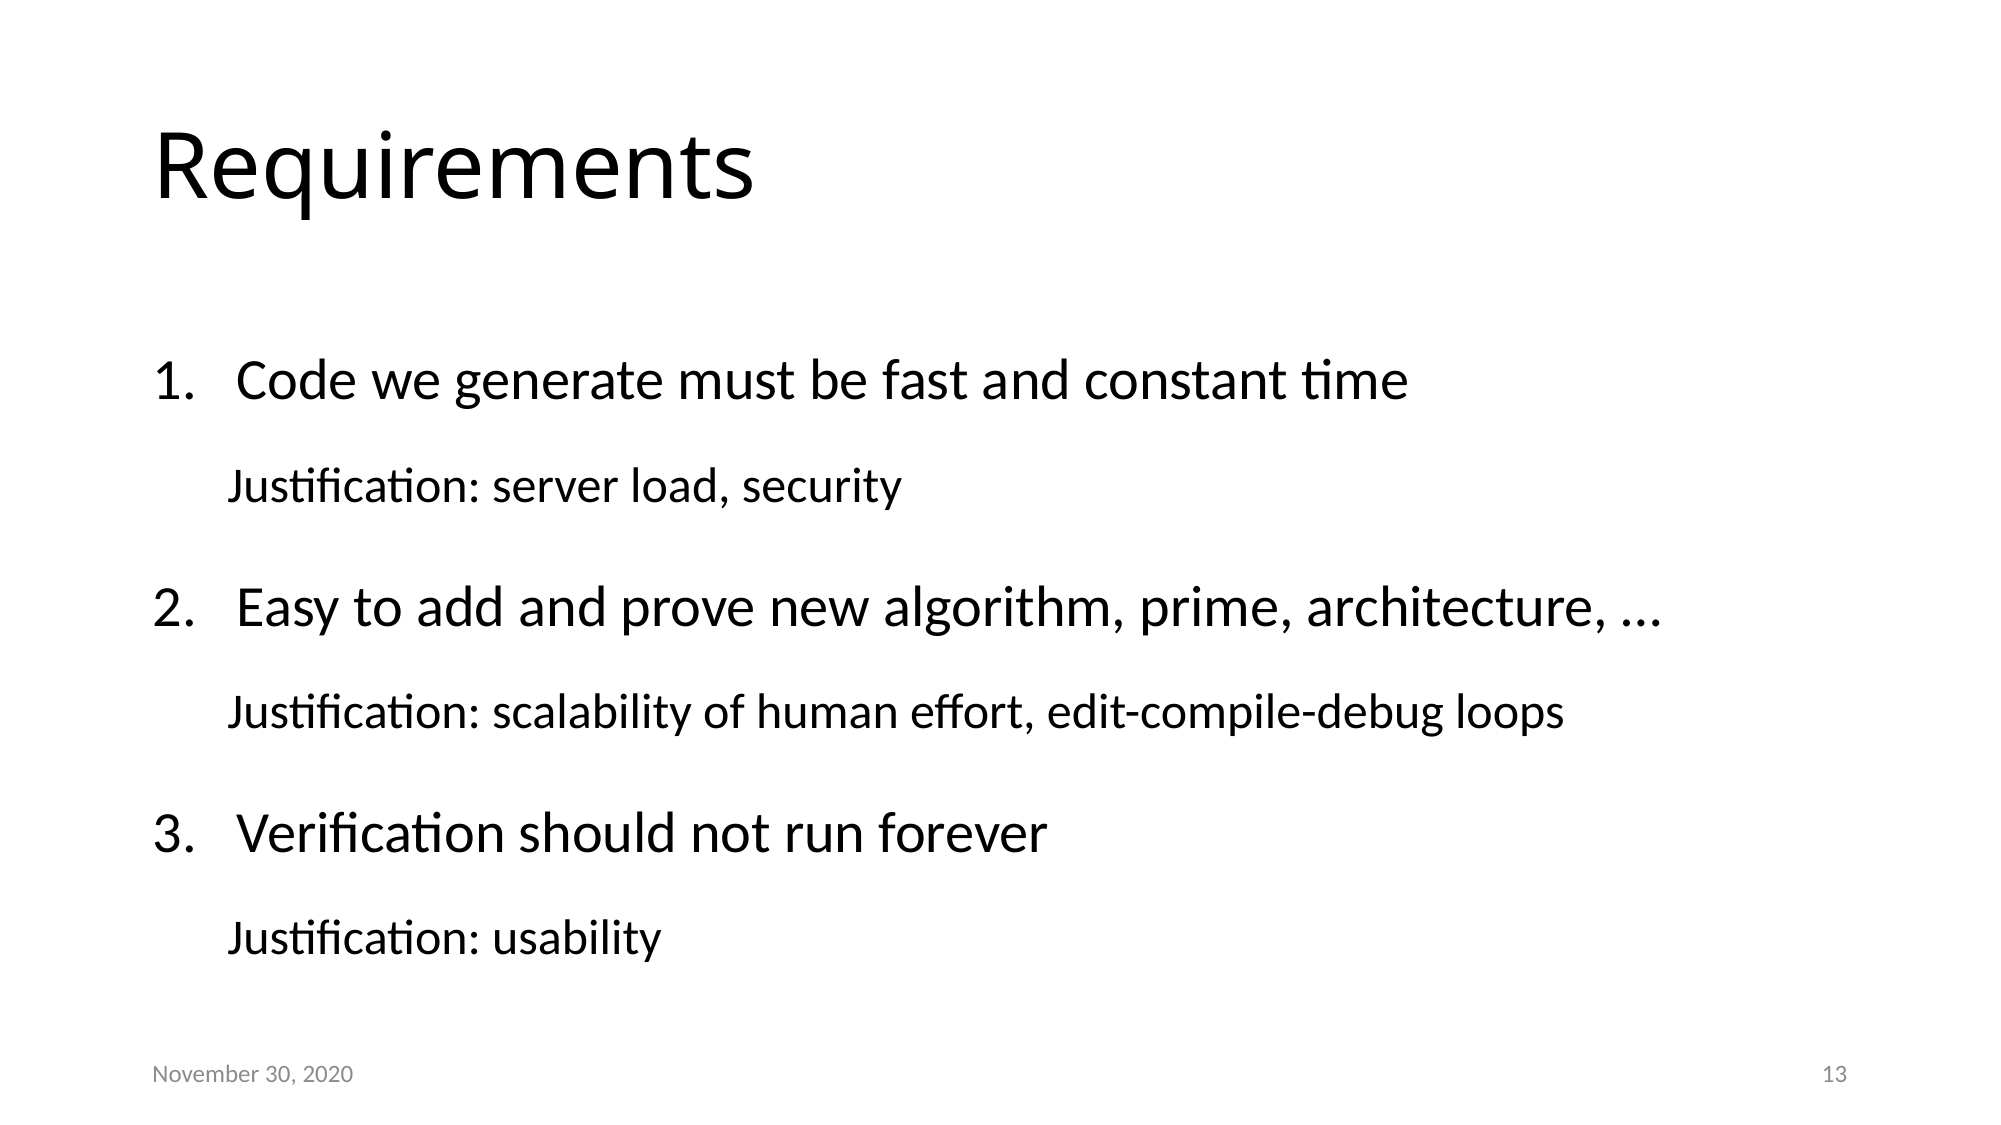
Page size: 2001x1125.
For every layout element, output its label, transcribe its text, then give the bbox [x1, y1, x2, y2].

title Requirements [137, 59, 1863, 278]
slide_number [137, 1042, 588, 1103]
slide_number 13 [1412, 1042, 1863, 1103]
list Code we generate must be fast and constant time Justification: server load, security Easy to add and prove new algorithm, prime, architecture, … Justification: scalability of human effort, edit-compile-debug loops Verification should not run forever Justification: usability [137, 299, 1863, 1014]
